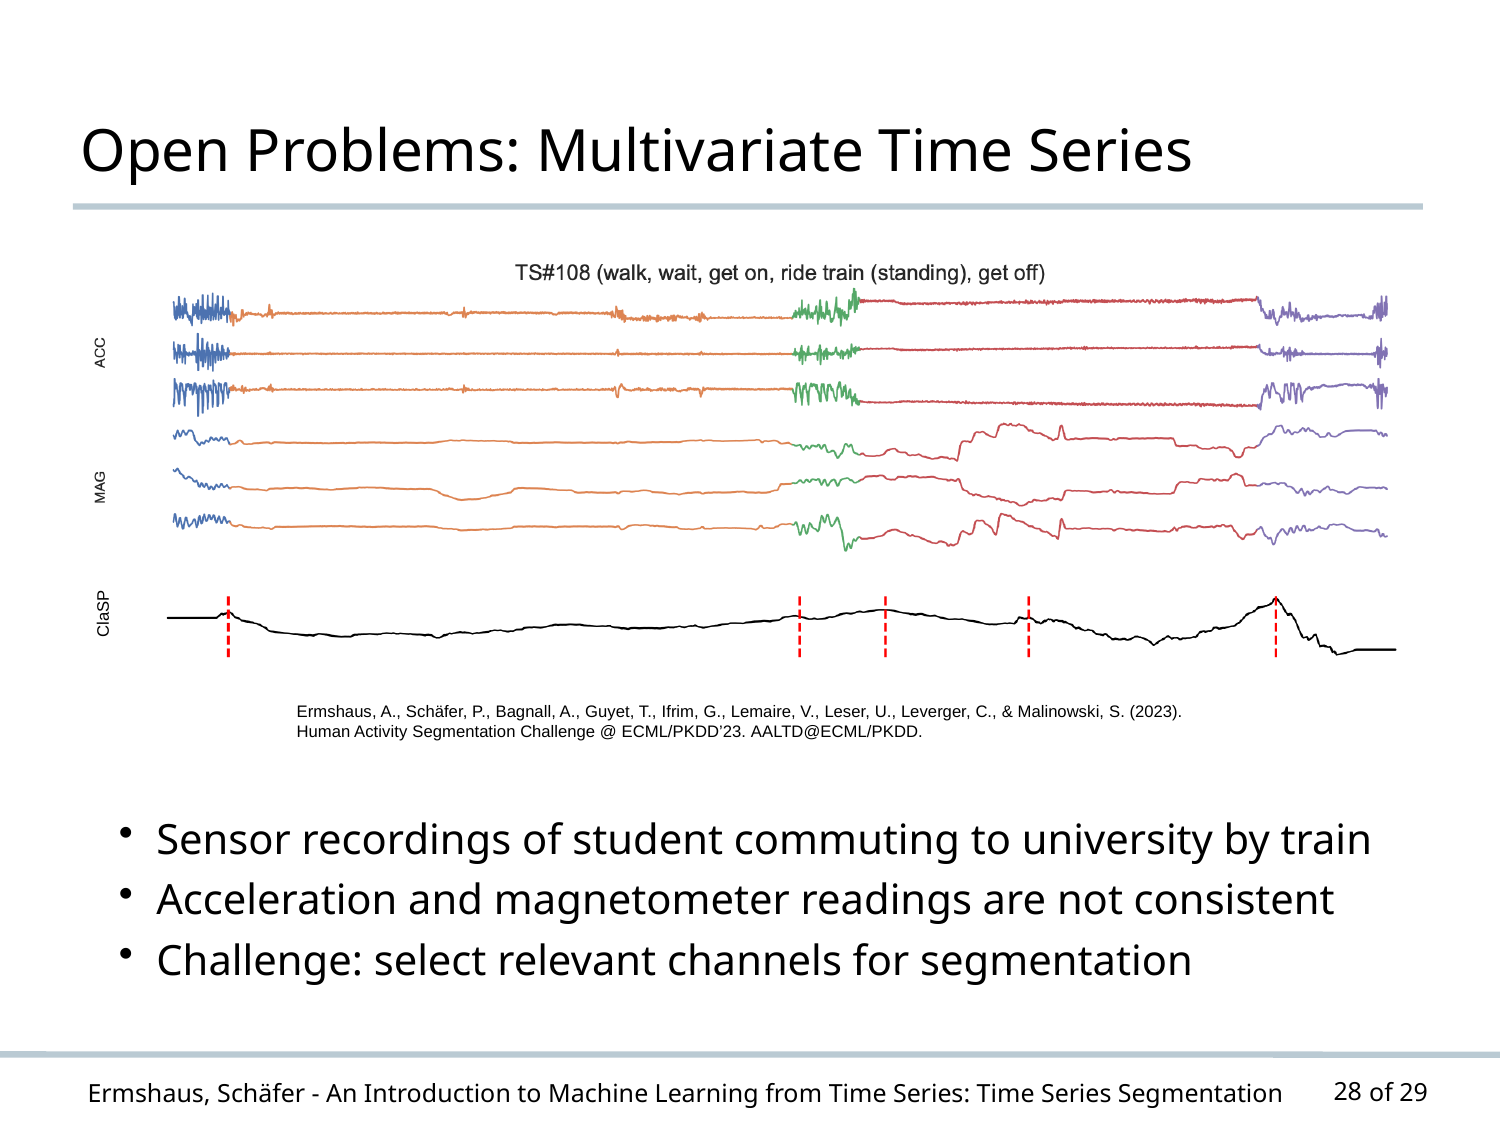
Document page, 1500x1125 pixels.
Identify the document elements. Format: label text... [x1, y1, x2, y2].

picture [153, 587, 1414, 662]
list Sensor recordings of student commuting to university by train Acceleration and magnetometer readings are not consistent Challenge: select relevant channels for segmentation [72, 803, 1424, 1024]
text_box ClaSP [92, 589, 112, 638]
slide_number 28 [1268, 1067, 1371, 1115]
text_box Ermshaus, A., Schäfer, P., Bagnall, A., Guyet, T., Ifrim, G., Lemaire, V., Leser, U., Leverger, C., & Malinowski, S. (2023). Human Activity Segmentation Challenge @ ECML/PKDD’23. AALTD@ECML/PKDD. [296, 700, 1200, 741]
picture [86, 255, 1456, 561]
list Ermshaus, Schäfer - An Introduction to Machine Learning from Time Series: Time Series Segmentation [80, 1077, 1268, 1107]
title Open Problems: Multivariate Time Series [71, 0, 1423, 193]
